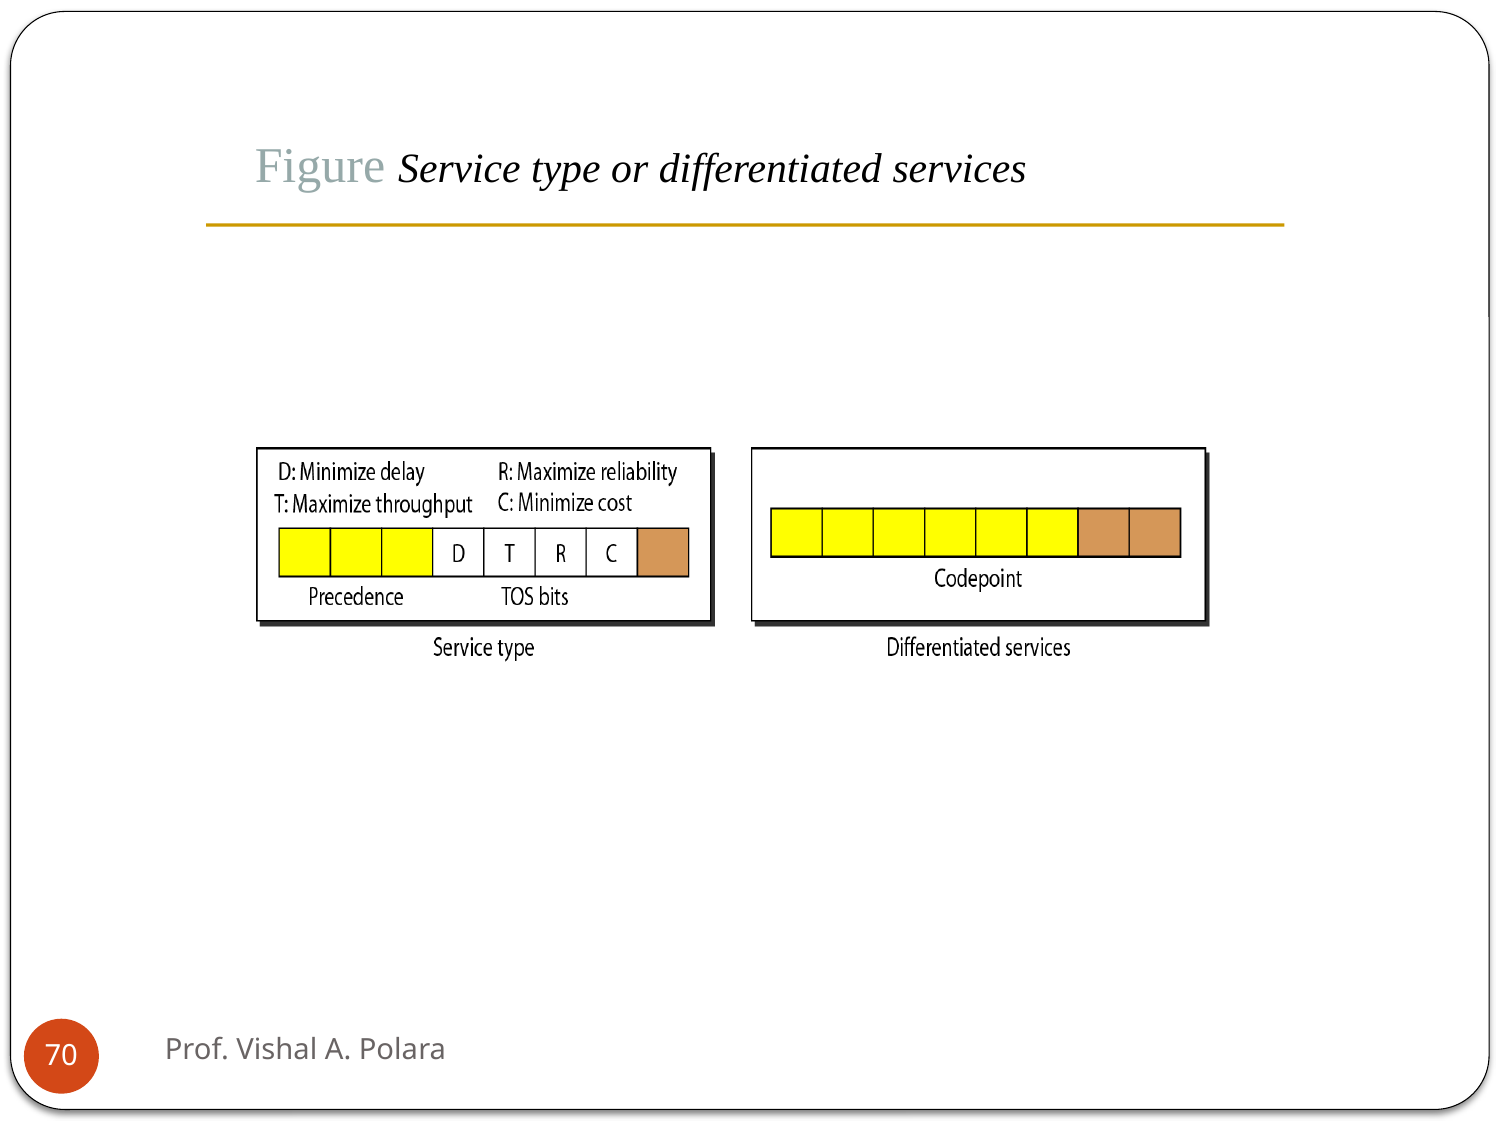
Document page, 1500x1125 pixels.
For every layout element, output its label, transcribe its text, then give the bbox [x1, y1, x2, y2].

picture [256, 447, 1210, 663]
text_box Figure Service type or differentiated services [240, 124, 1043, 200]
footer Prof. Vishal A. Polara [150, 1012, 800, 1088]
slide_number 70 [23, 1018, 99, 1094]
